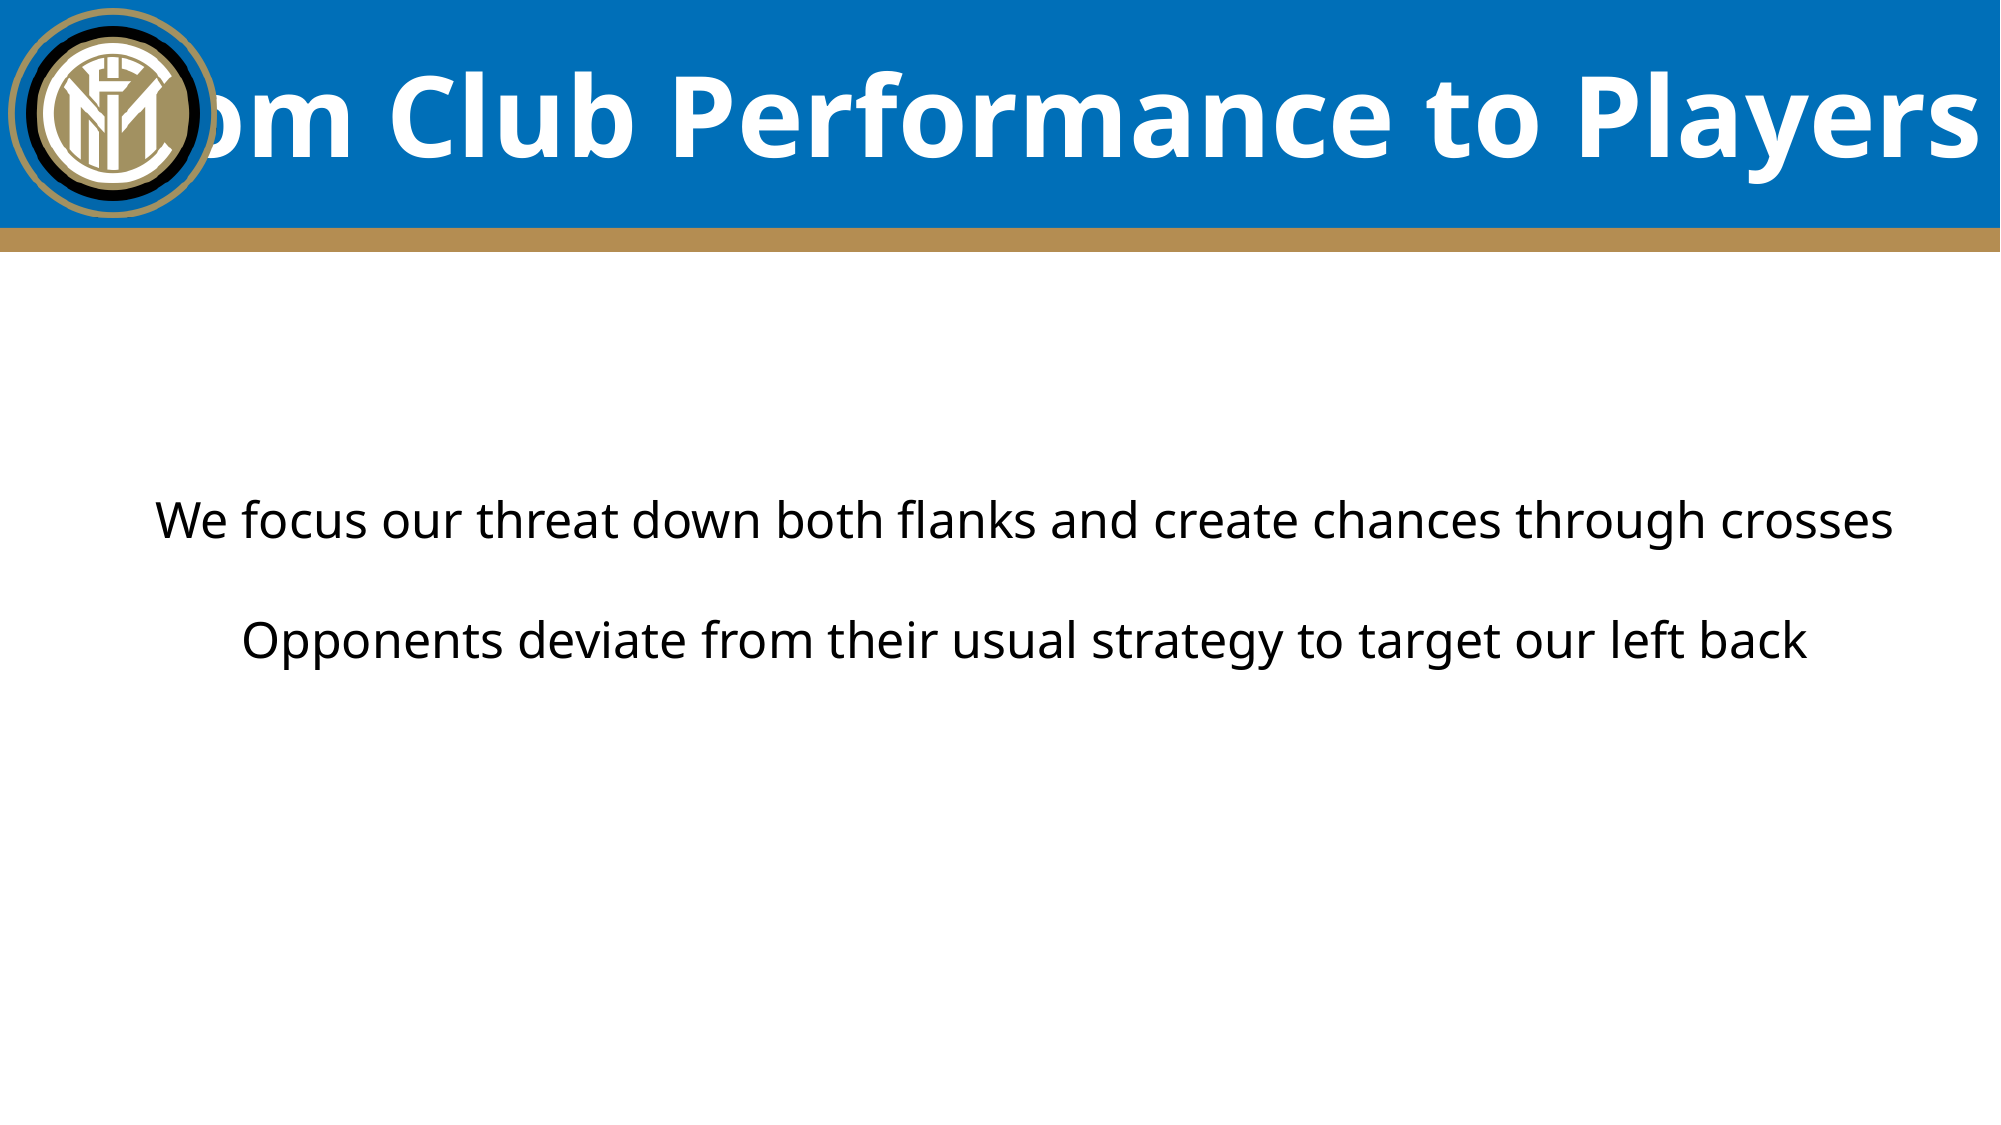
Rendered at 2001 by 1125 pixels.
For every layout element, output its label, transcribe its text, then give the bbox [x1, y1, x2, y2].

text_box [0, 227, 2000, 253]
text_box We focus our threat down both flanks and create chances through crosses Opponents deviate from their usual strategy to target our left back [90, 481, 1960, 677]
text_box From Club Performance to Players [217, 37, 1999, 188]
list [8, 8, 217, 218]
text_box [0, 0, 2000, 227]
